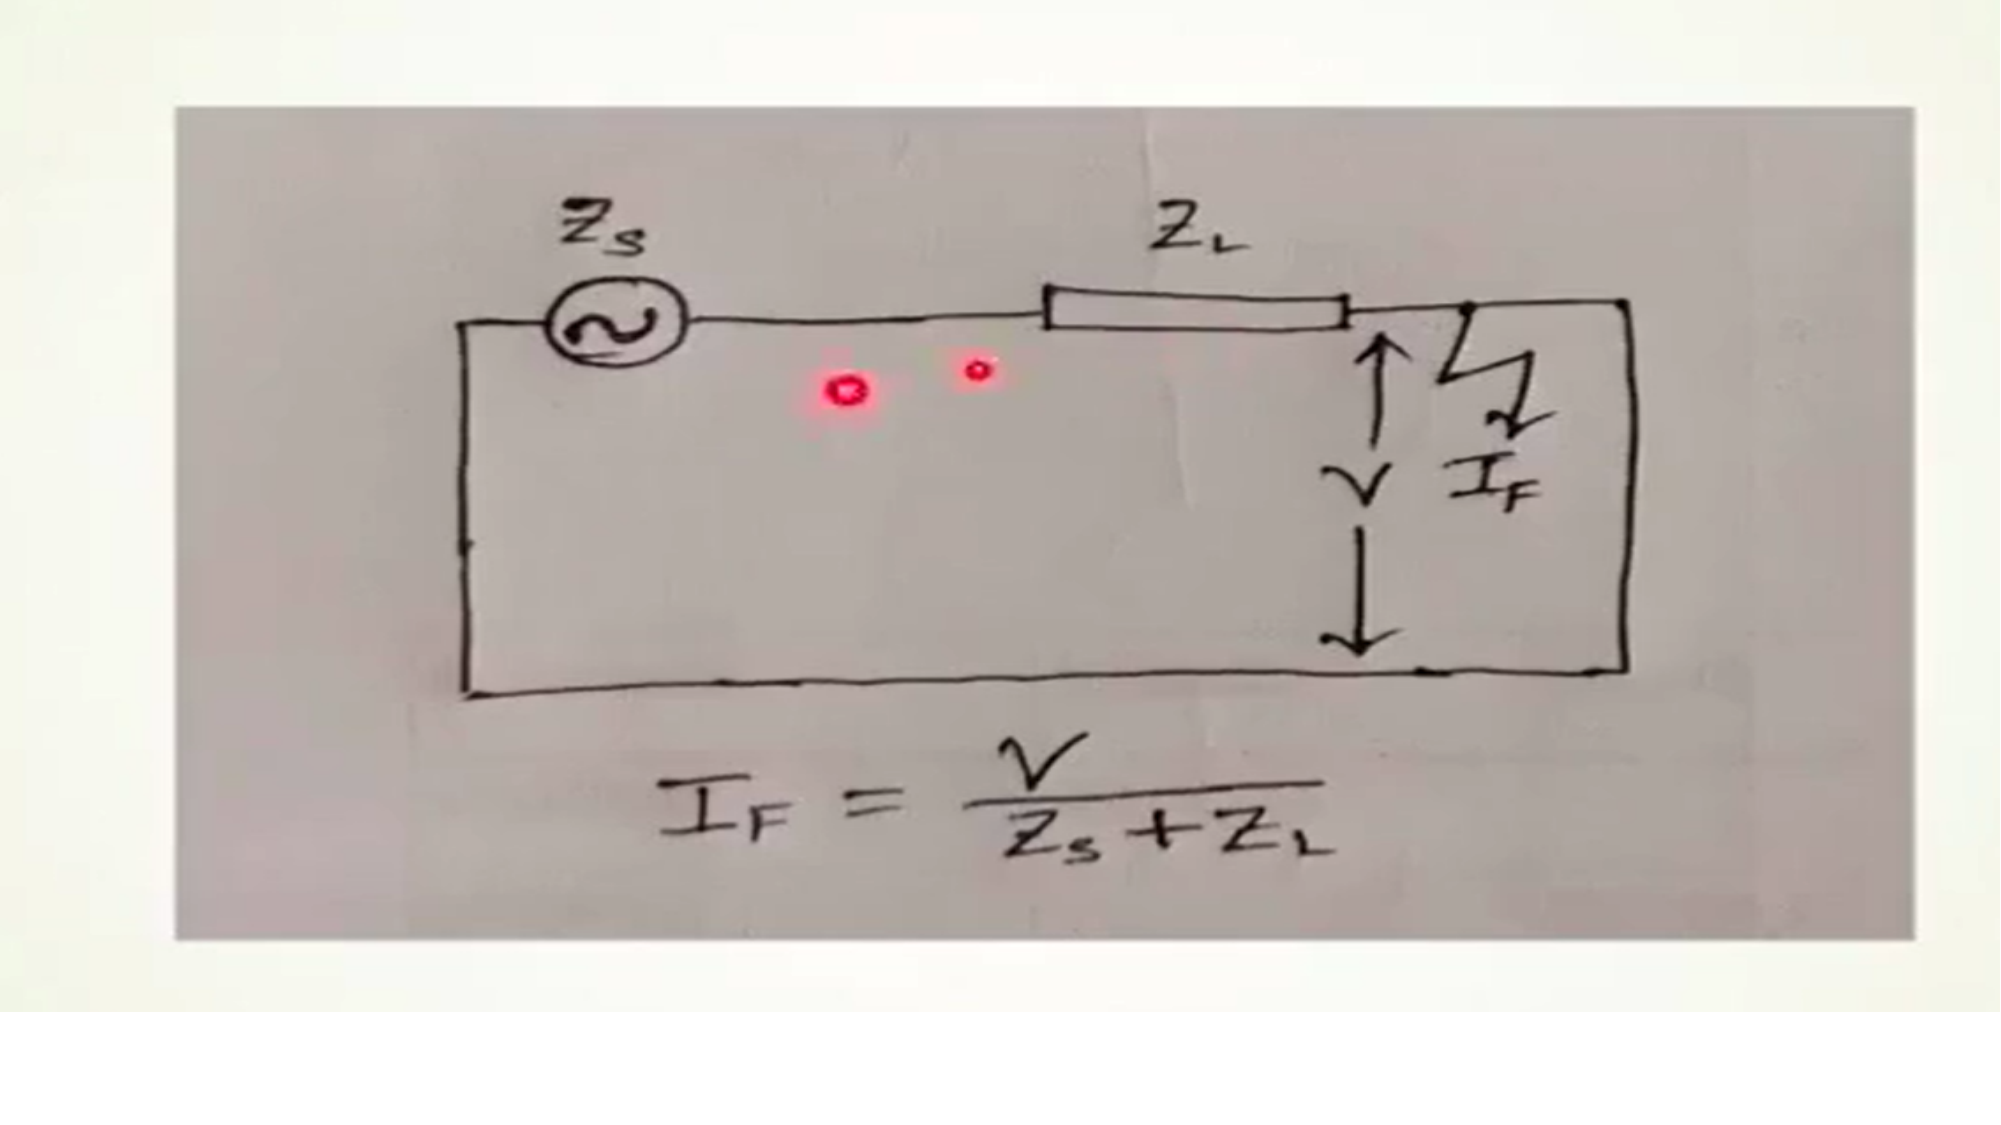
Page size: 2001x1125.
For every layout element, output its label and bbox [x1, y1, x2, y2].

list [0, 0, 2000, 1012]
